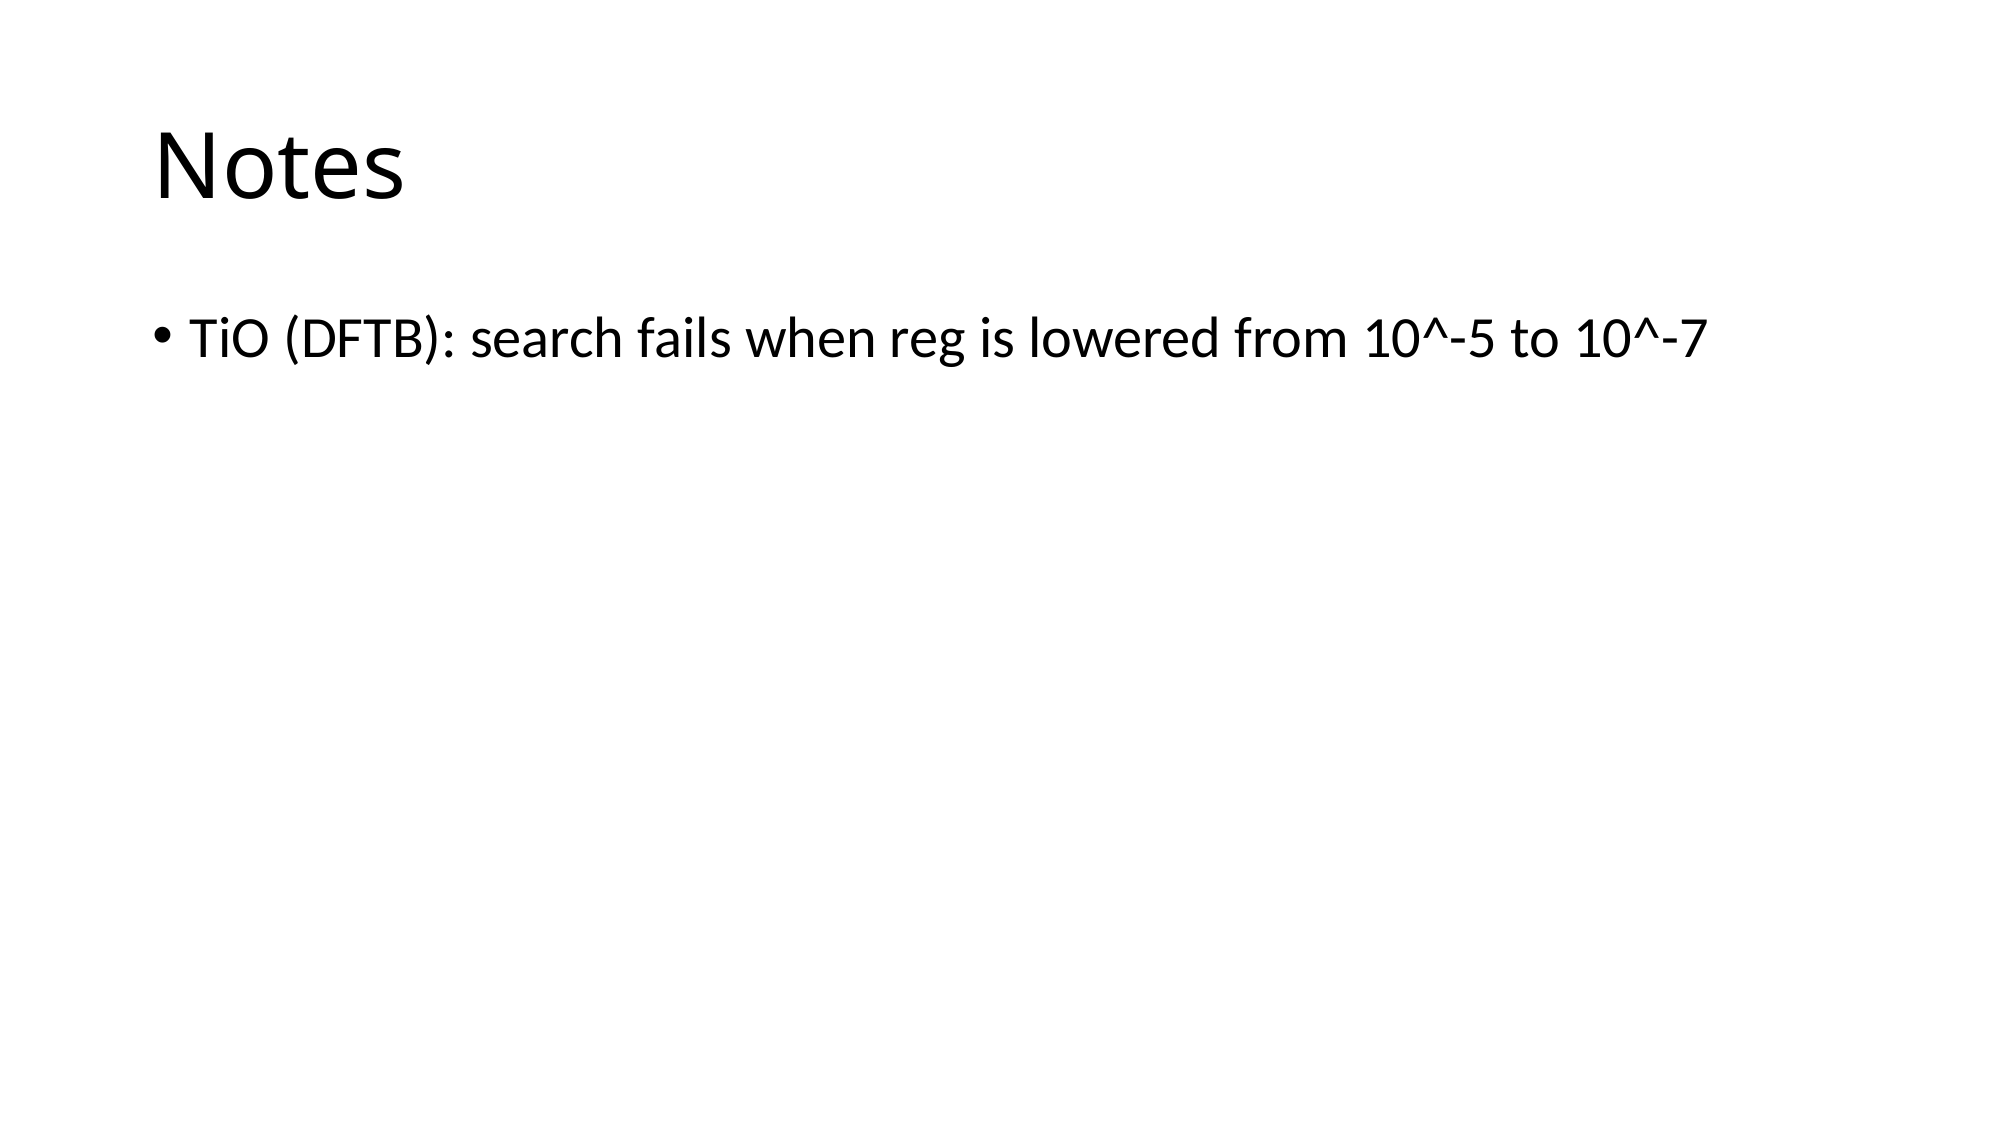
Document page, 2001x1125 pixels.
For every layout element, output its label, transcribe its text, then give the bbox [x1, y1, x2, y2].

title Notes [137, 59, 1863, 278]
list TiO (DFTB): search fails when reg is lowered from 10^-5 to 10^-7 [137, 299, 1863, 1014]
